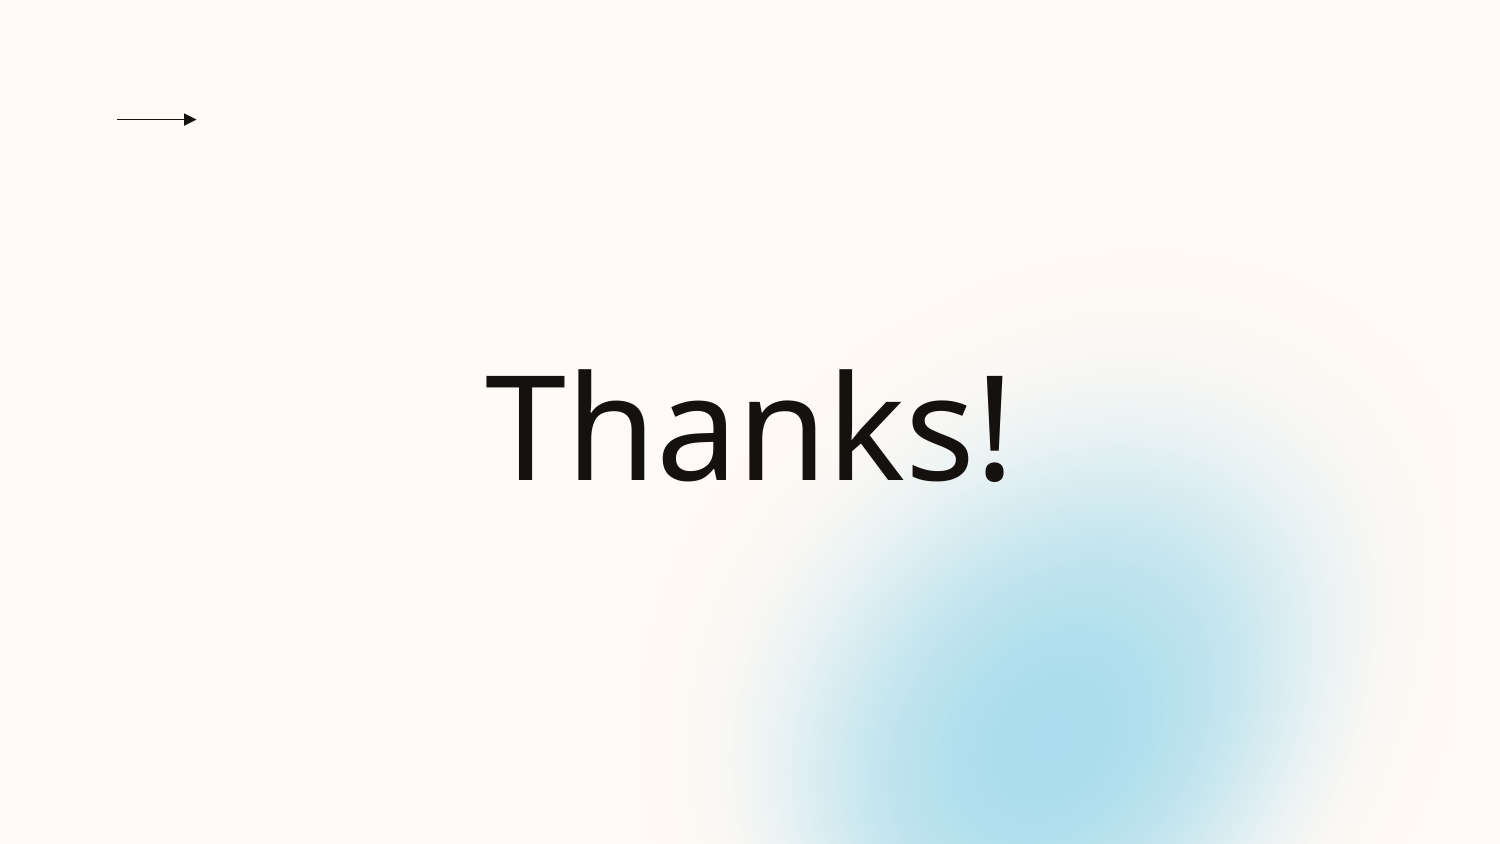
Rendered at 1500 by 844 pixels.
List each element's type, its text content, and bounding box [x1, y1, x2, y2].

text_box Thanks! [433, 319, 1067, 525]
picture [295, 0, 1500, 844]
